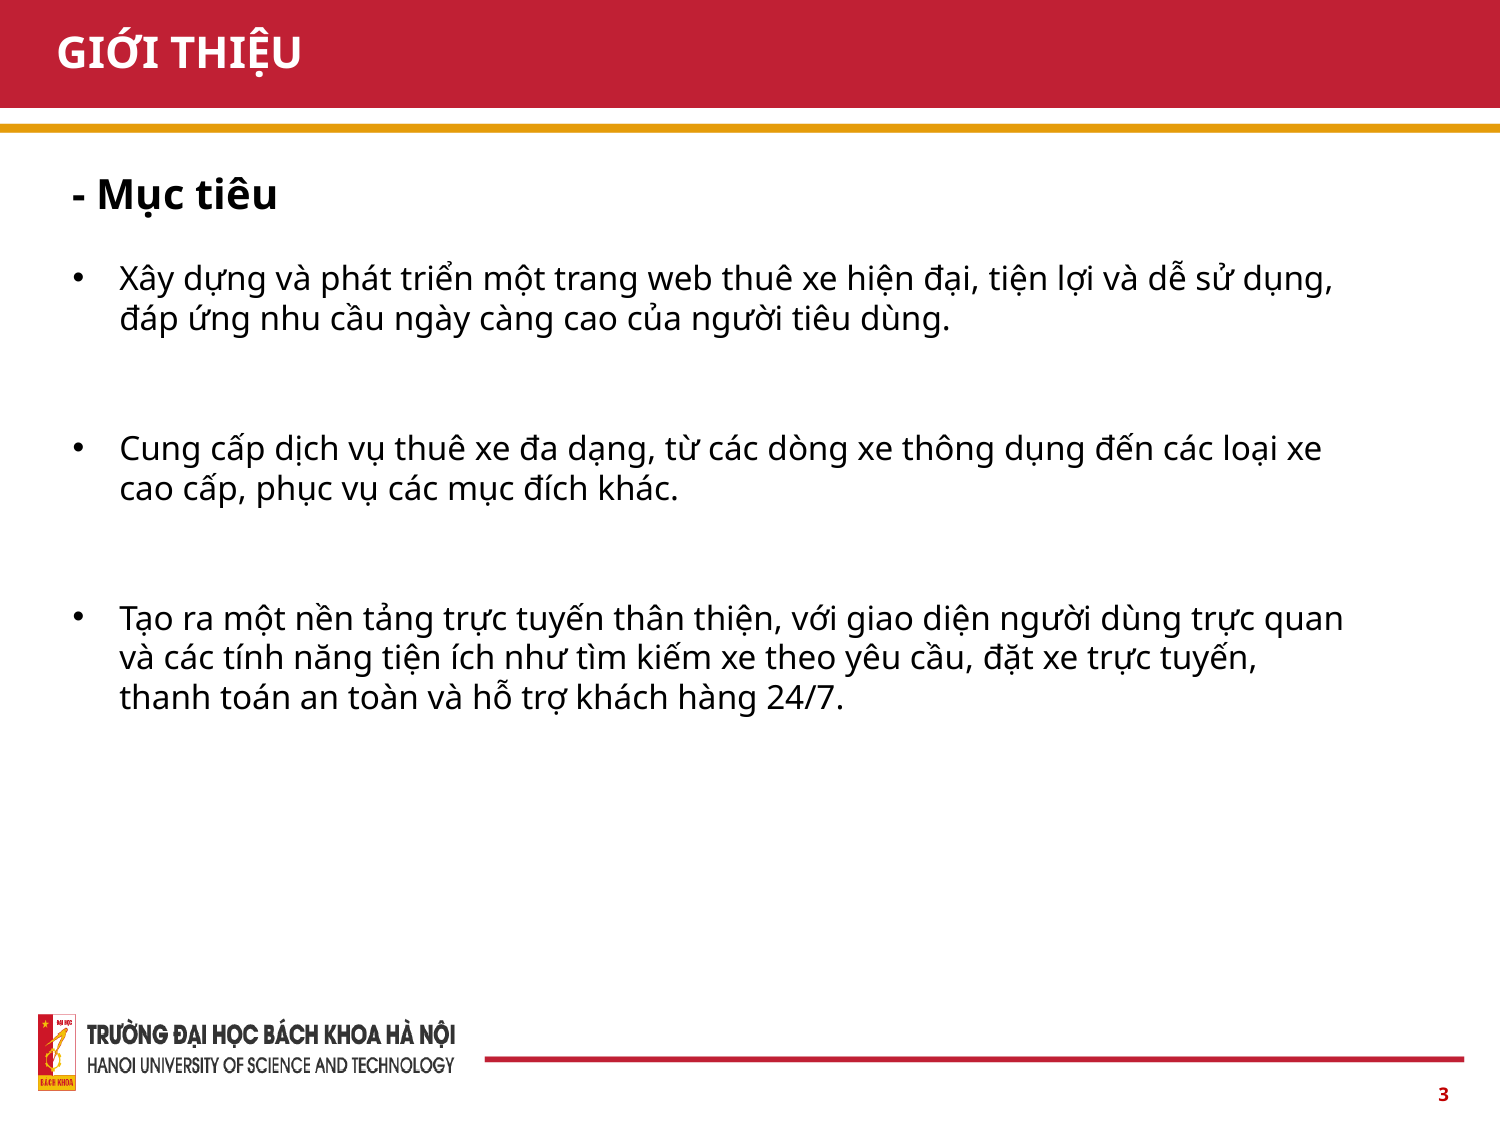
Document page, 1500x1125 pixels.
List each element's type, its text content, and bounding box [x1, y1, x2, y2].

text_box Xây dựng và phát triển một trang web thuê xe hiện đại, tiện lợi và dễ sử dụng, đáp ứng nhu cầu ngày càng cao của người tiêu dùng. Cung cấp dịch vụ thuê xe đa dạng, từ các dòng xe thông dụng đến các loại xe cao cấp, phục vụ các mục đích khác. Tạo ra một nền tảng trực tuyến thân thiện, với giao diện người dùng trực quan và các tính năng tiện ích như tìm kiếm xe theo yêu cầu, đặt xe trực tuyến, thanh toán an toàn và hỗ trợ khách hàng 24/7. [57, 249, 1368, 724]
slide_number 3 [1126, 1065, 1464, 1125]
text_box - Mục tiêu [57, 148, 1368, 226]
title GIỚI THIỆU [41, 18, 1459, 90]
picture [0, 0, 1500, 1125]
